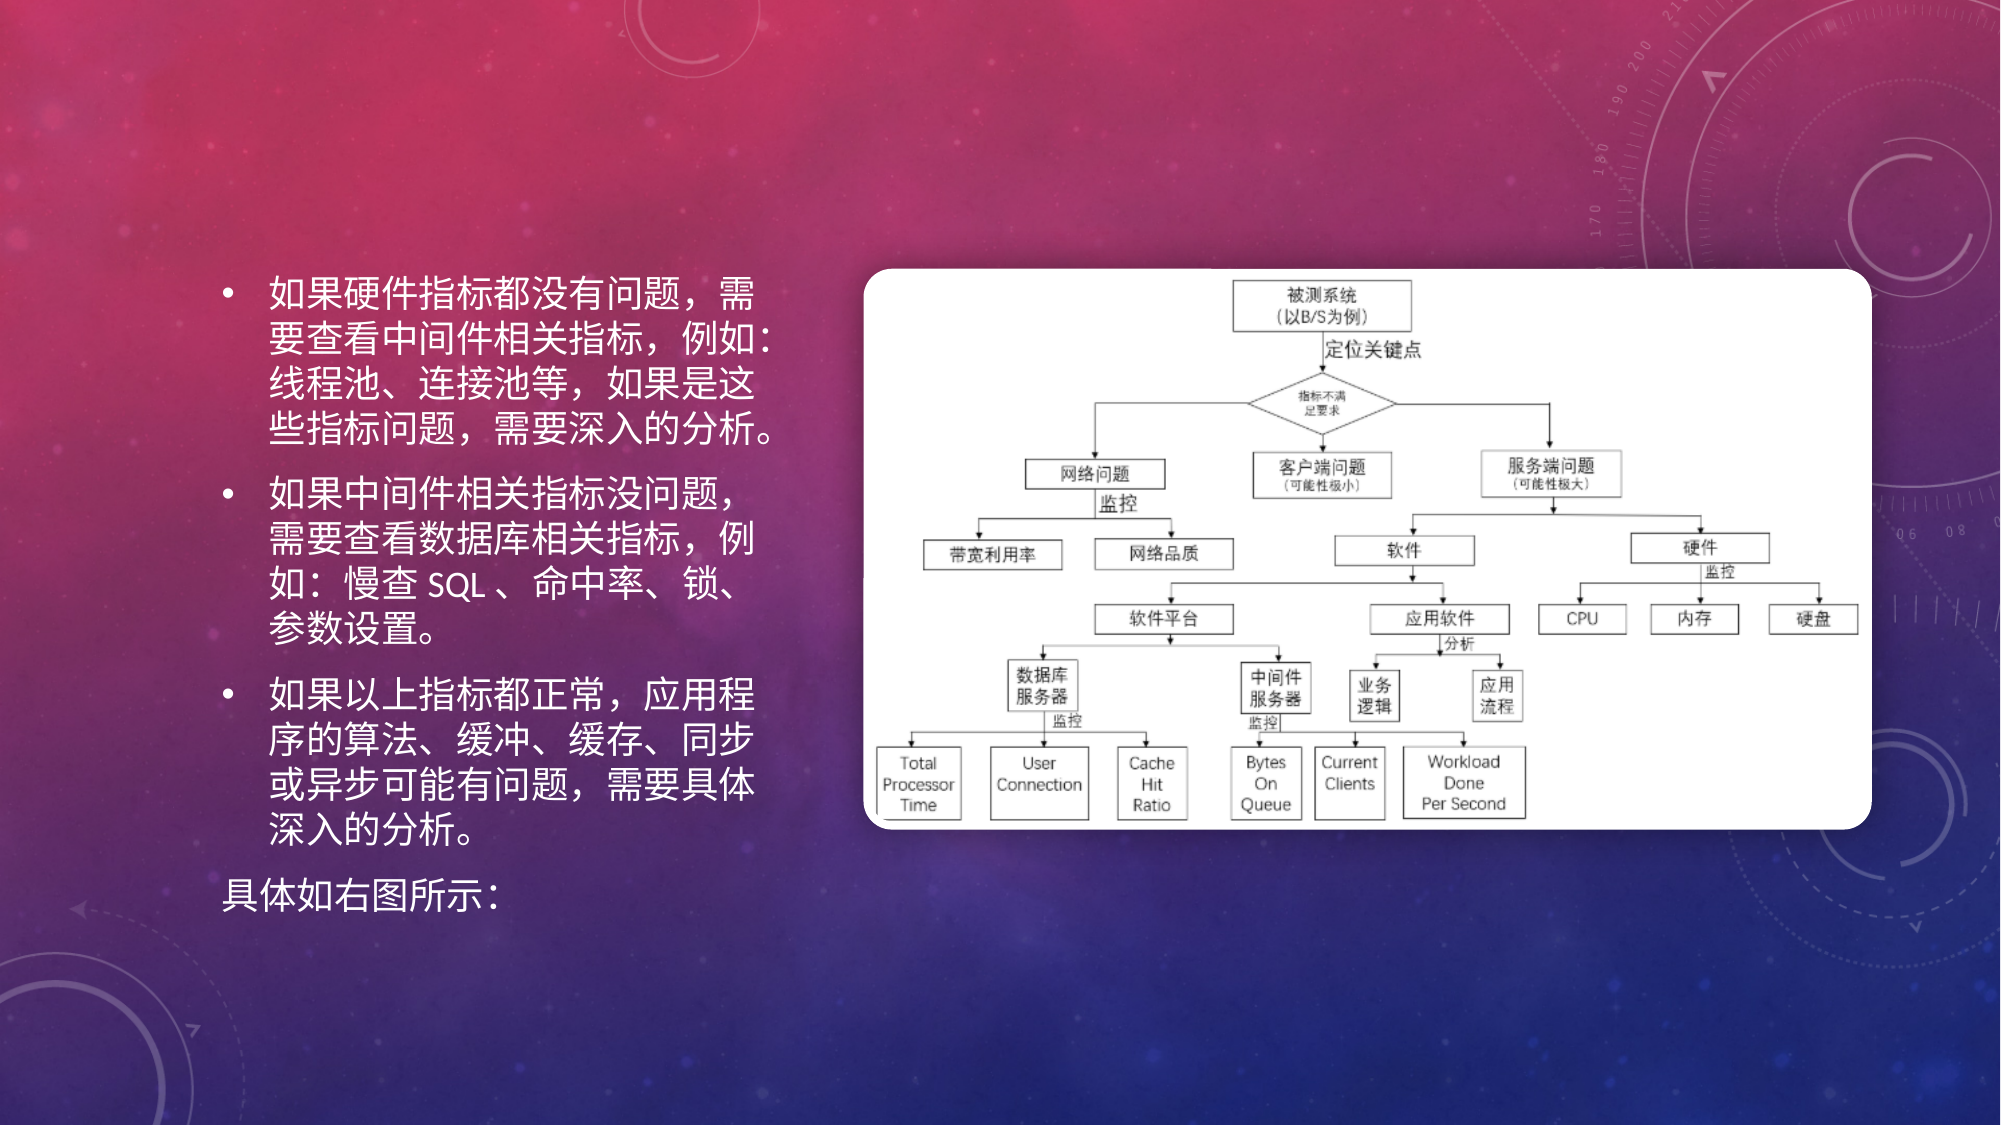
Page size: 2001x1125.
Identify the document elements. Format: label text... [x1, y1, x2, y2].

list 如果硬件指标都没有问题，需要查看中间件相关指标，例如：线程池、连接池等，如果是这些指标问题，需要深入的分析。 如果中间件相关指标没问题，需要查看数据库相关指标，例如：慢查SQL、命中率、锁、参数设置。 如果以上指标都正常，应用程序的算法、缓冲、缓存、同步或异步可能有问题，需要具体深入的分析。 具体如右图所示： [131, 219, 789, 968]
picture [0, 0, 2001, 1125]
